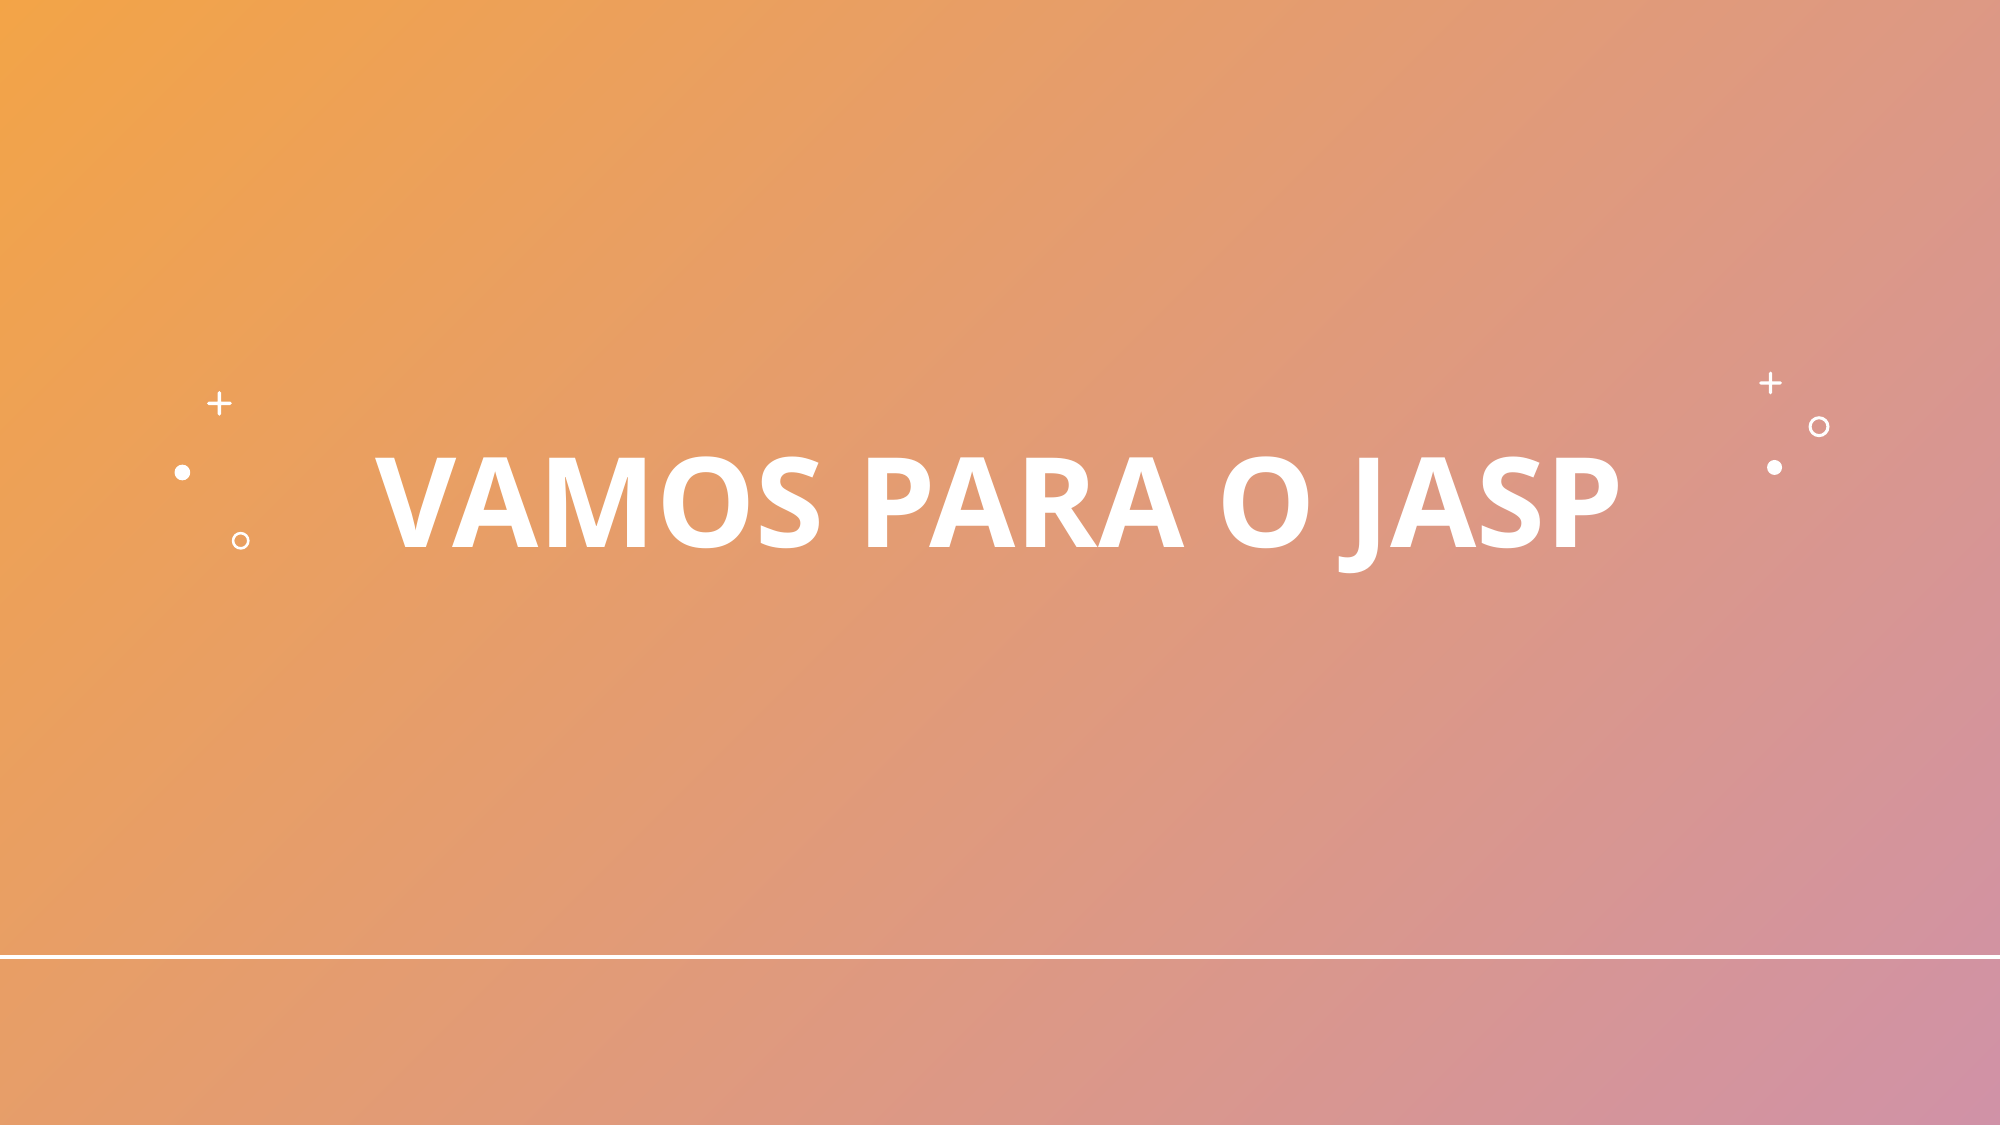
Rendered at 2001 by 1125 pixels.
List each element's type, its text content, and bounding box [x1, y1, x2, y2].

text_box [1759, 371, 1782, 395]
text_box [231, 531, 250, 550]
text_box [174, 464, 191, 481]
text_box [1808, 416, 1830, 438]
title VAMOS PARA O JASP [249, 198, 1751, 582]
text_box [206, 390, 232, 416]
text_box [0, 959, 2000, 1125]
text_box [0, 0, 2000, 955]
text_box [1767, 459, 1783, 475]
